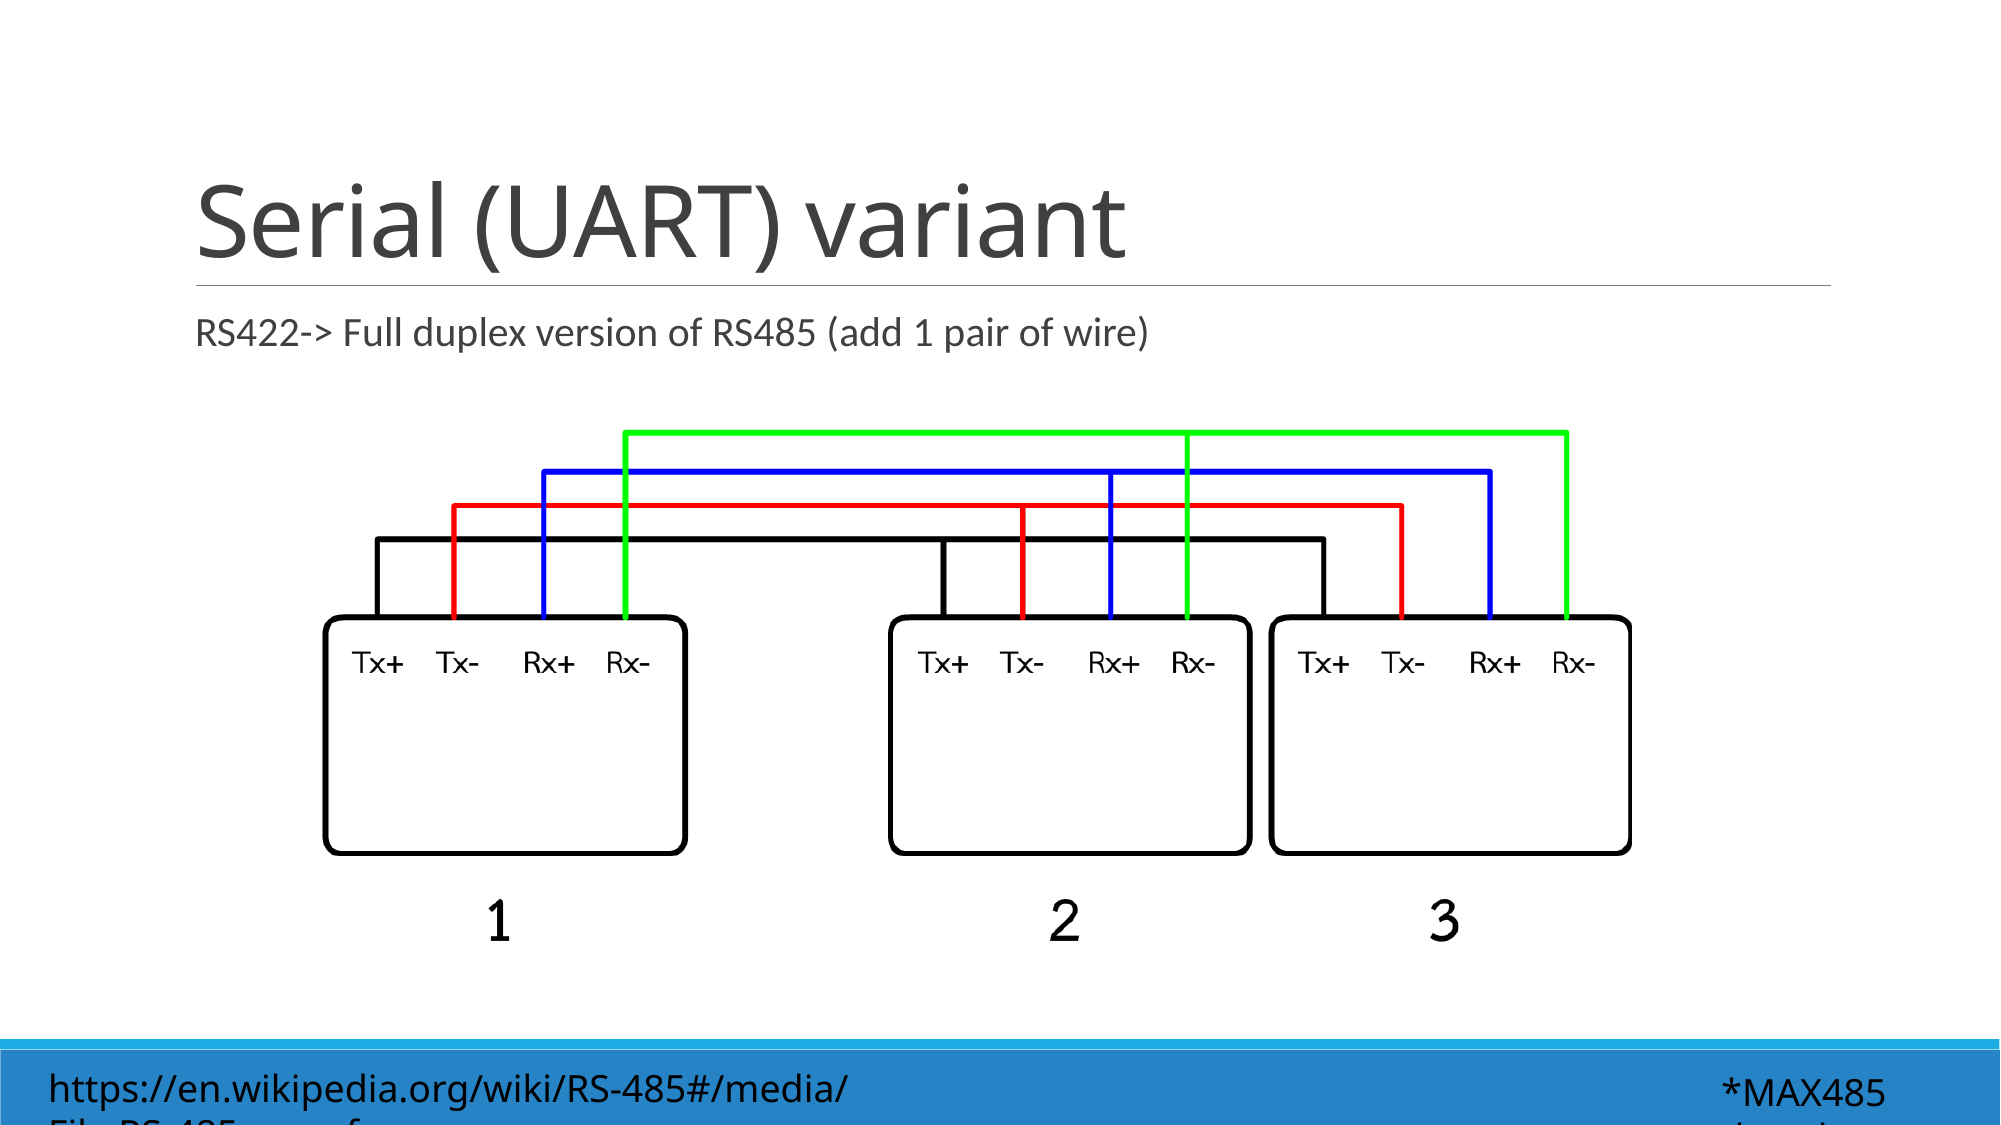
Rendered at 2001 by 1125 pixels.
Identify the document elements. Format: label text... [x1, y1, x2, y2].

text_box https://en.wikipedia.org/wiki/RS-485#/media/File:RS-485_waveform.svg [33, 1057, 899, 1125]
text_box *MAX485 datasheet [1706, 1061, 1994, 1125]
list RS422-> Full duplex version of RS485 (add 1 pair of wire) [180, 302, 1830, 477]
title Serial (UART) variant [180, 47, 1830, 285]
picture [321, 428, 1633, 982]
